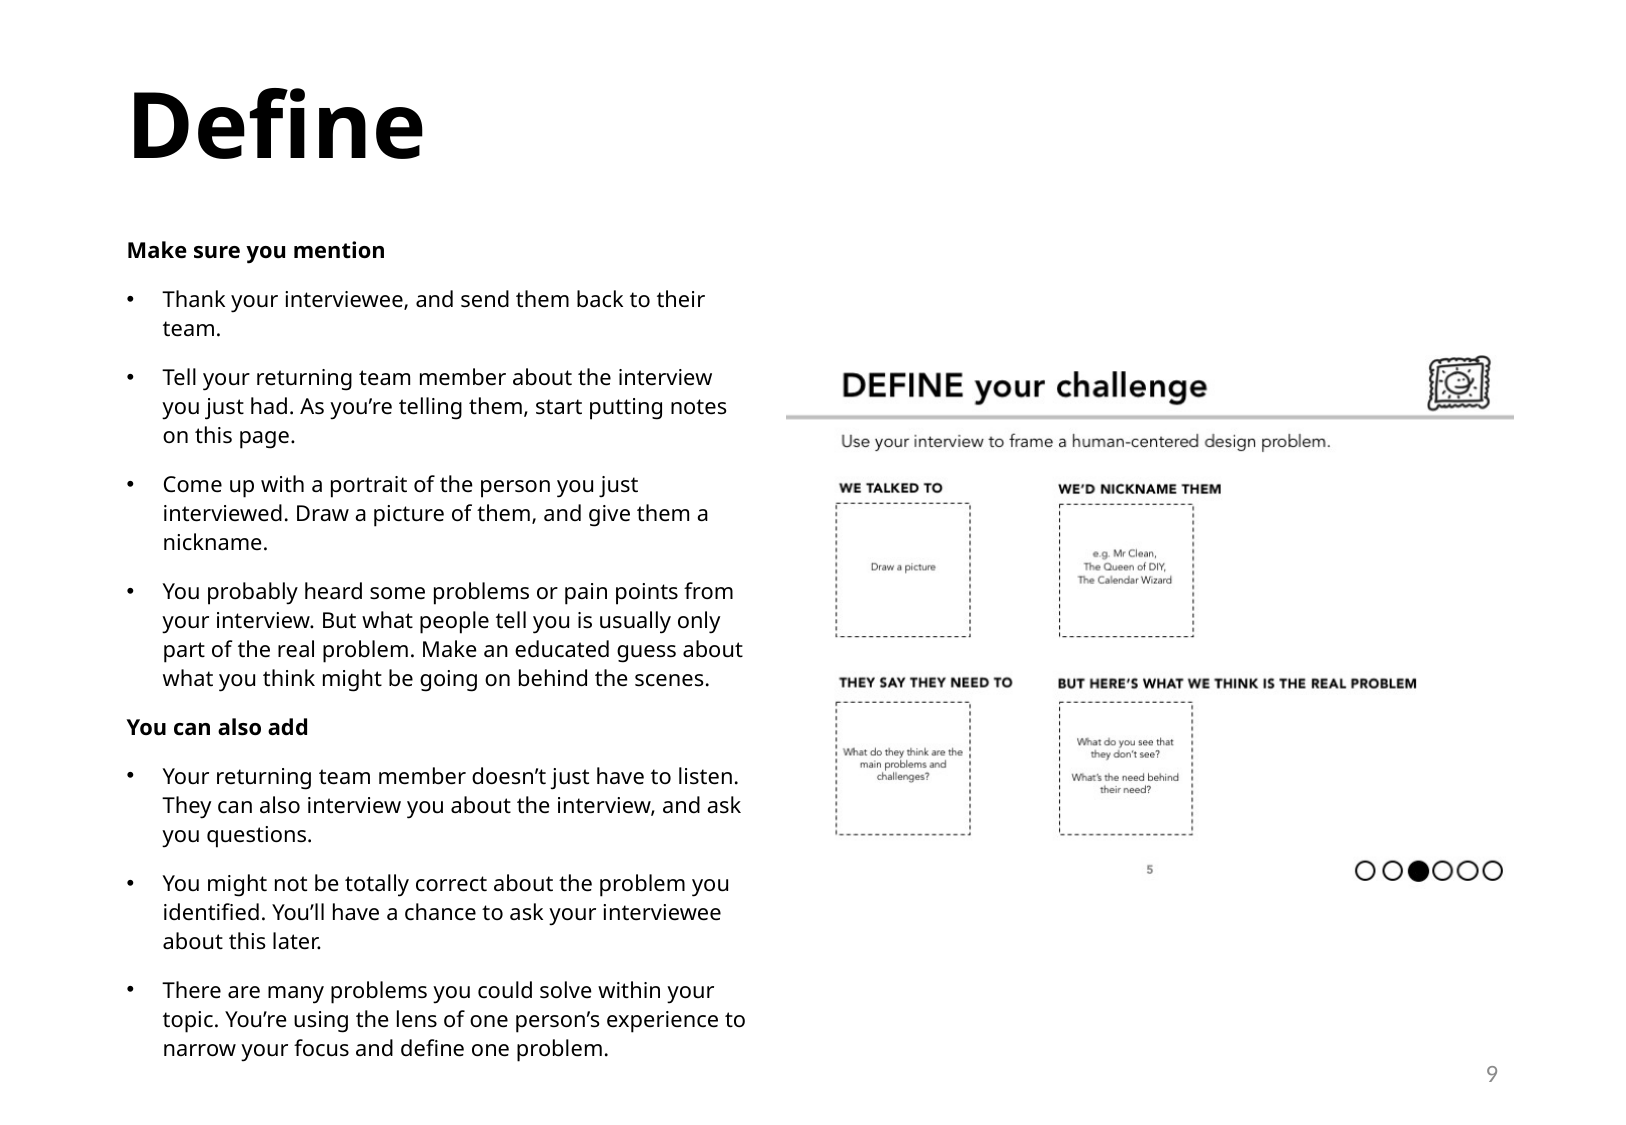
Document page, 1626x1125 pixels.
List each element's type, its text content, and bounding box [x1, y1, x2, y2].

picture [786, 226, 1514, 1014]
title Define [111, 59, 1514, 197]
slide_number 8 [1147, 1042, 1514, 1103]
list Make sure you mention Thank your interviewee, and send them back to their team. Tell your returning team member about the interview you just had. As you’re telling them, start putting notes on this page. Come up with a portrait of the person you just interviewed. Draw a picture of them, and give them a nickname. You probably heard some problems or pain points from your interview. But what people tell you is usually only part of the real problem. Make an educated guess about what you think might be going on behind the scenes. You can also add Your returning team member doesn’t just have to listen. They can also interview you about the interview, and ask you questions. You might not be totally correct about the problem you identified. You’ll have a chance to ask your interviewee about this later. There are many problems you could solve within your topic. You’re using the lens of one person’s experience to narrow your focus and define one problem. [111, 226, 766, 1103]
